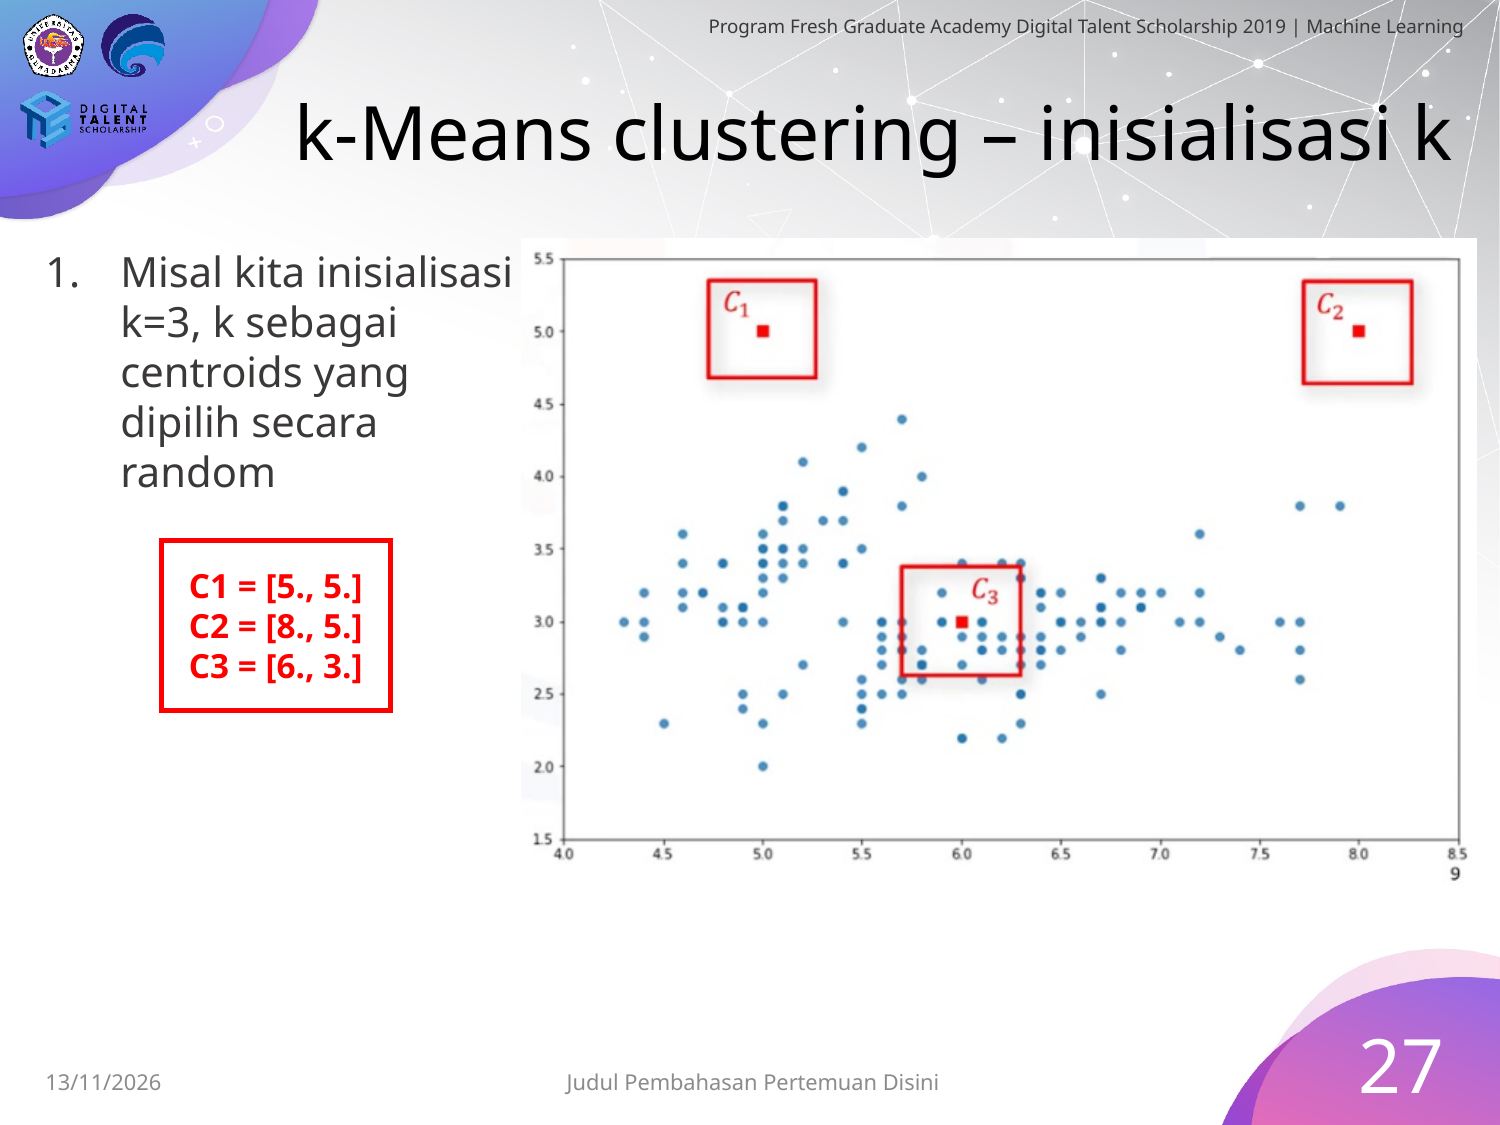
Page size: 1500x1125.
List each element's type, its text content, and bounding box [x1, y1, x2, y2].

text_box C1 = [5., 5.] C2 = [8., 5.] C3 = [6., 3.] [160, 539, 391, 712]
list Misal kita inisialisasi k=3, k sebagai centroids yang dipilih secara random [30, 238, 532, 1014]
slide_number 27 [1327, 1025, 1477, 1115]
footer Judul Pembahasan Pertemuan Disini [386, 1053, 1121, 1114]
title k-Means clustering – inisialisasi k [271, 66, 1477, 207]
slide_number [30, 1053, 272, 1114]
picture [0, 0, 1500, 1125]
